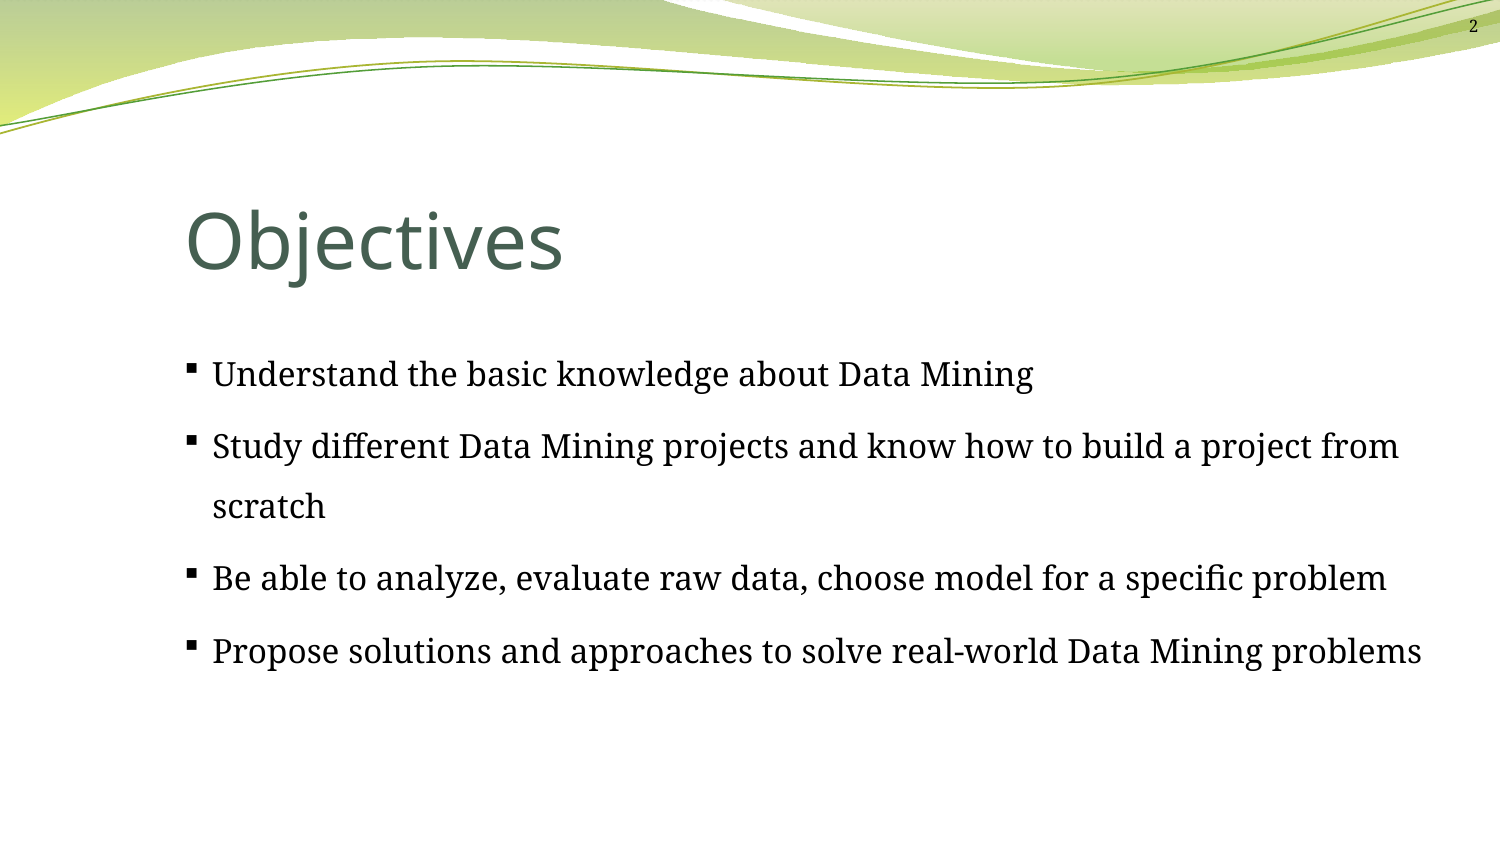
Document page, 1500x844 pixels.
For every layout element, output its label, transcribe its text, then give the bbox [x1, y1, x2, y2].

title Objectives [169, 188, 1115, 301]
slide_number 2 [1403, 0, 1494, 65]
list Understand the basic knowledge about Data Mining Study different Data Mining projects and know how to build a project from scratch Be able to analyze, evaluate raw data, choose model for a specific problem Propose solutions and approaches to solve real-world Data Mining problems [169, 317, 1445, 652]
